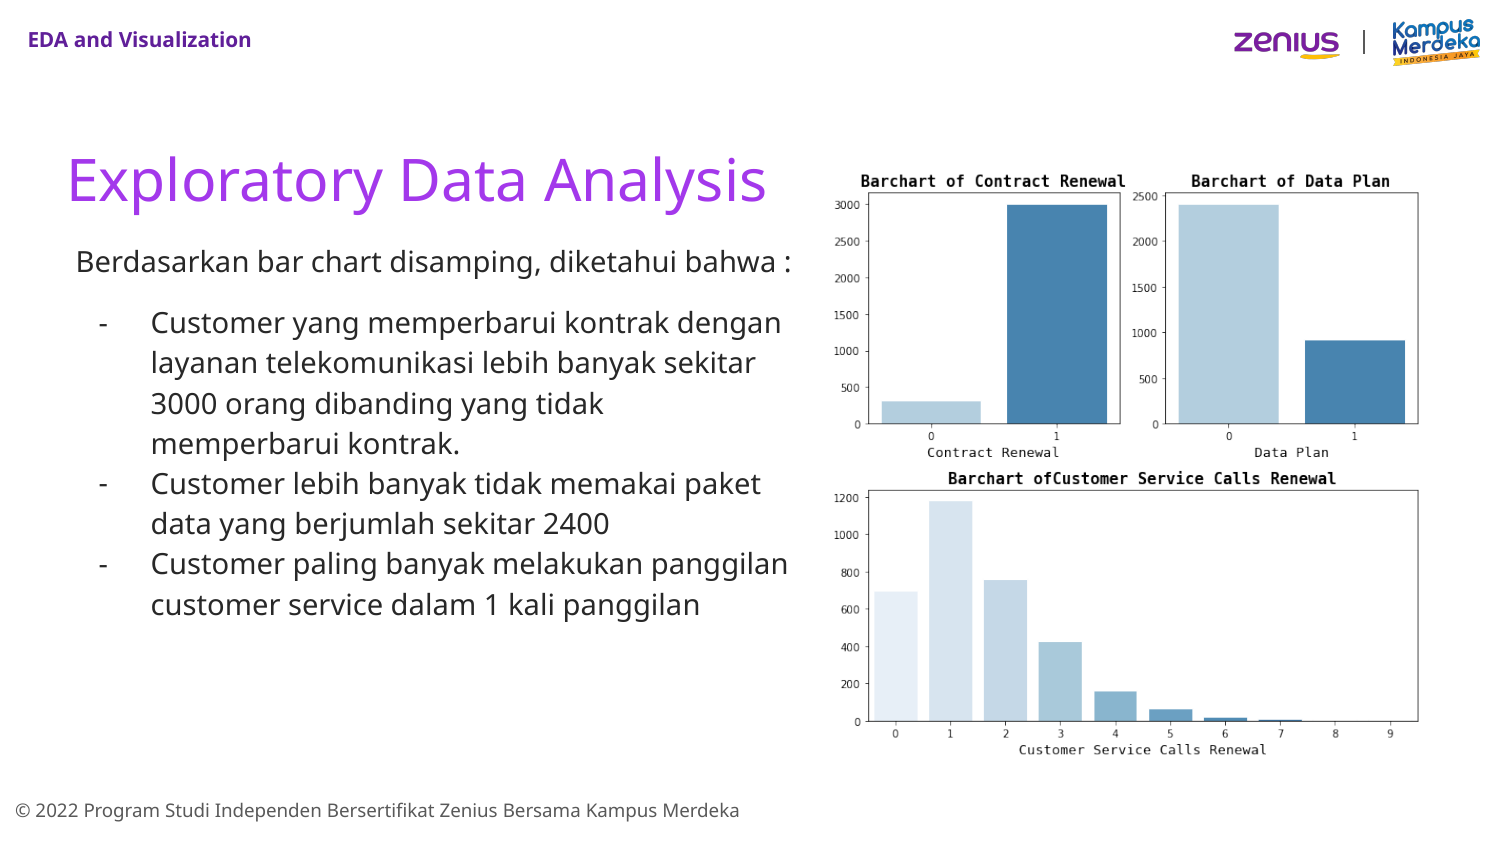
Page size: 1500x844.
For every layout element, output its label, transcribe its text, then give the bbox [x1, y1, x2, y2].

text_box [1230, 15, 1480, 69]
picture [826, 166, 1424, 765]
text_box © 2022 Program Studi Independen Bersertifikat Zenius Bersama Kampus Merdeka [0, 787, 1468, 833]
list Berdasarkan bar chart disamping, diketahui bahwa : Customer yang memperbarui kontrak dengan layanan telekomunikasi lebih banyak sekitar 3000 orang dibanding yang tidak memperbarui kontrak. Customer lebih banyak tidak memakai paket data yang berjumlah sekitar 2400 Customer paling banyak melakukan panggilan customer service dalam 1 kali panggilan [60, 245, 816, 736]
title Exploratory Data Analysis [51, 110, 1443, 245]
text_box EDA and Visualization [12, 14, 1011, 65]
